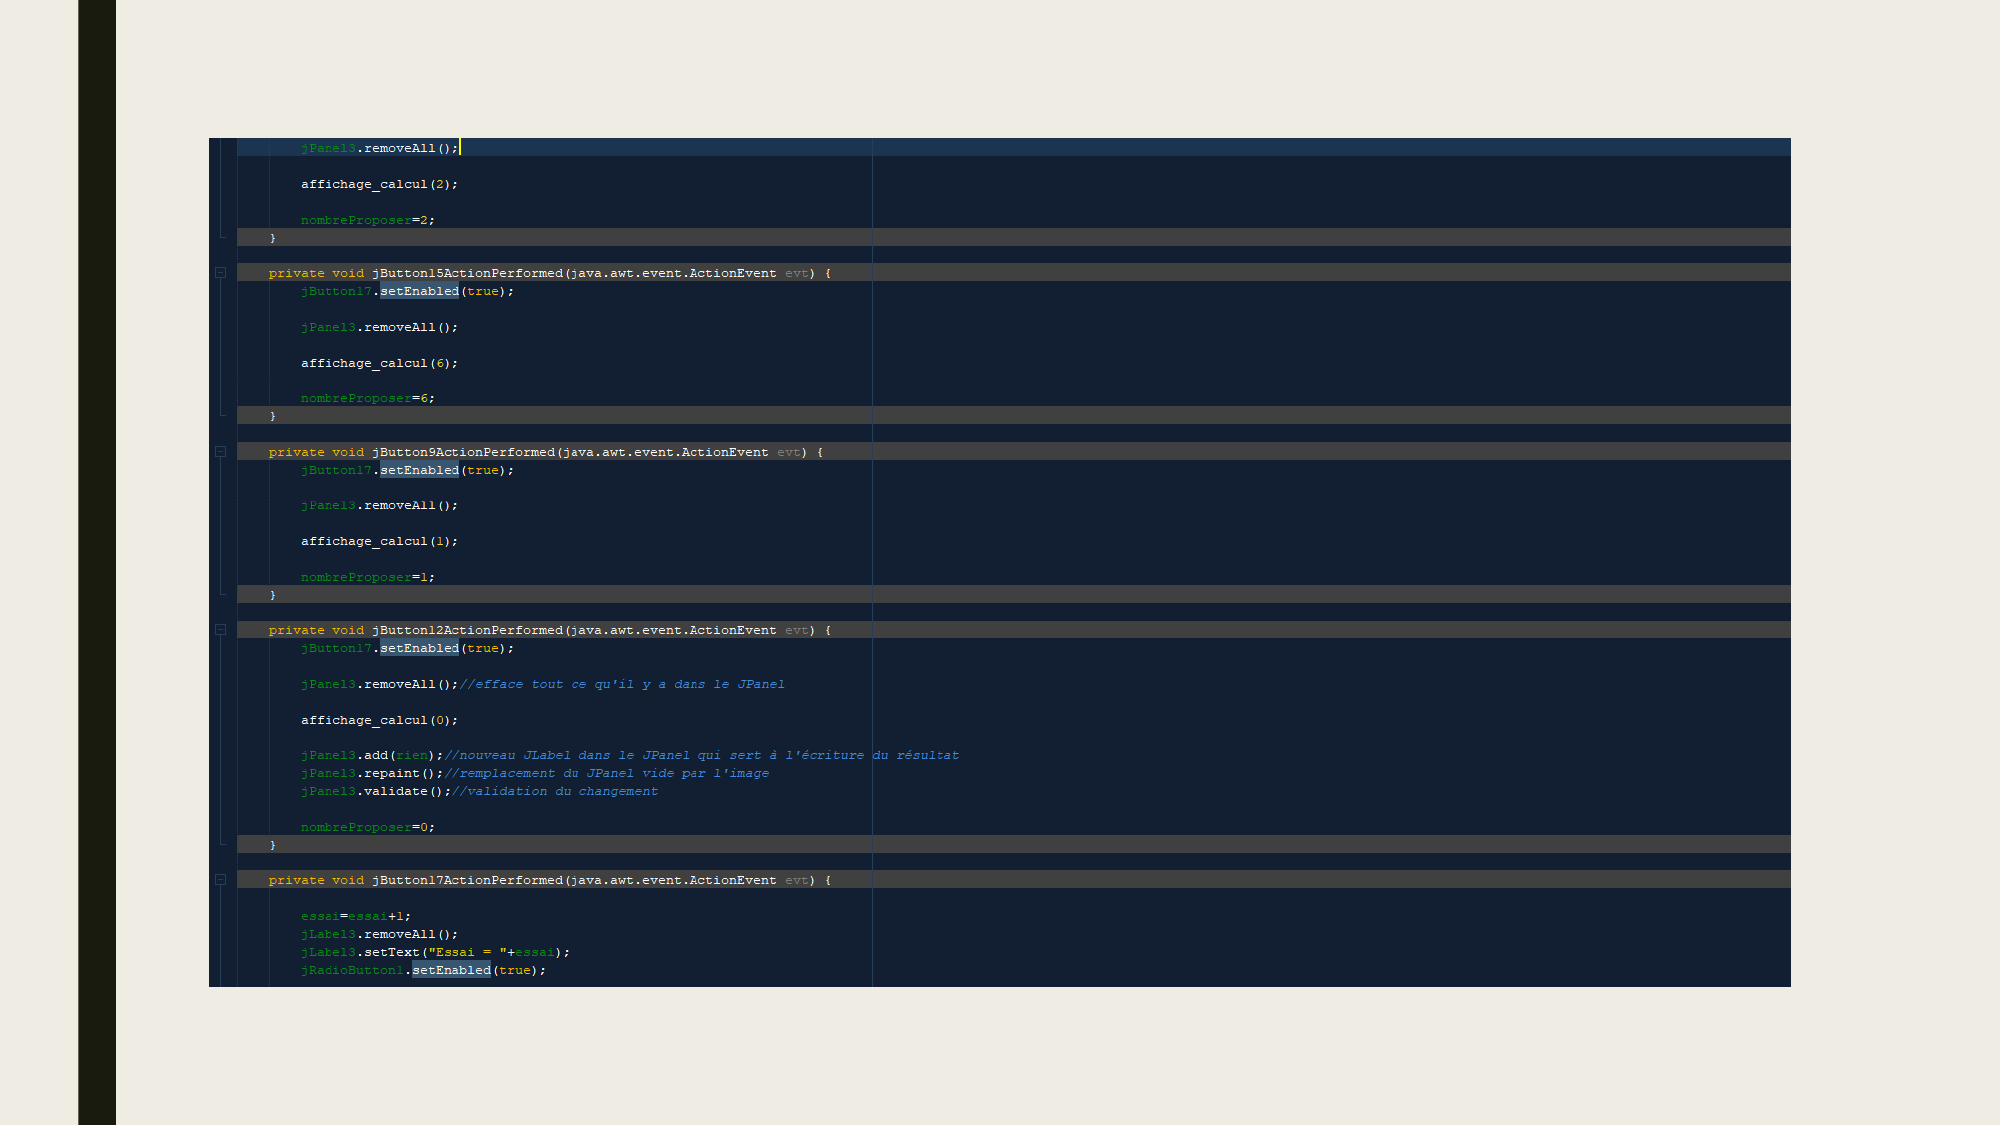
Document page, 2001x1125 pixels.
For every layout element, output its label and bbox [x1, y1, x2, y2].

list [209, 138, 1791, 987]
